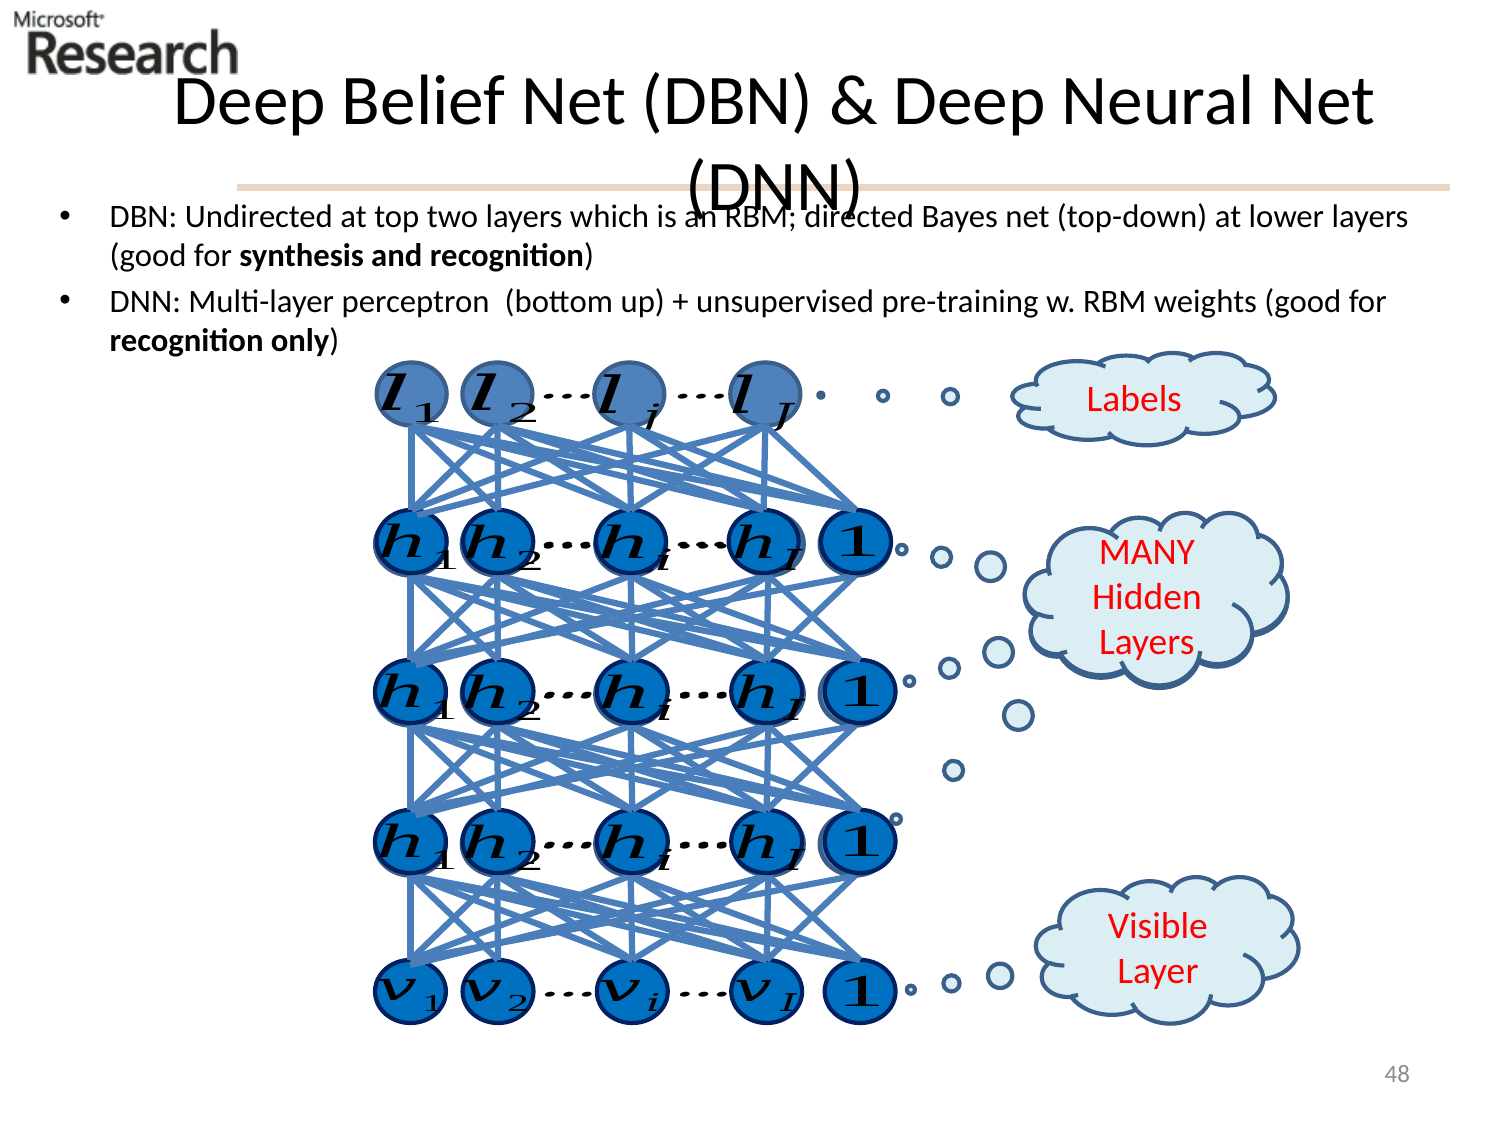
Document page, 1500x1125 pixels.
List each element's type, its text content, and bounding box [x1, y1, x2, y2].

text_box MANY Hidden Layers [1001, 699, 1035, 732]
text_box MANY Hidden Layers [1029, 639, 1254, 691]
text_box Visible Layer [941, 973, 962, 994]
text_box MANY Hidden Layers [974, 550, 1008, 584]
title Deep Belief Net (DBN) & Deep Neural Net (DNN) [75, 45, 1475, 187]
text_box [374, 734, 896, 877]
text_box MANY Hidden Layers [1022, 510, 1290, 688]
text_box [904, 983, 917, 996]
text_box Visible Layer [985, 961, 1015, 991]
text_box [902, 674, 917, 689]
text_box MANY Hidden Layers [929, 545, 954, 569]
text_box MANY Hidden Layers [937, 656, 962, 680]
text_box Labels [940, 386, 961, 407]
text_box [376, 362, 892, 577]
text_box MANY Hidden Layers [982, 635, 1016, 669]
text_box Labels [1010, 350, 1278, 448]
text_box Visible Layer [1033, 874, 1301, 1026]
slide_number 48 [1074, 1042, 1425, 1103]
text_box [374, 576, 896, 727]
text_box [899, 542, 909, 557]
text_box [374, 884, 896, 1024]
text_box MANY Hidden Layers [942, 758, 966, 783]
picture [14, 10, 238, 75]
list DBN: Undirected at top two layers which is an RBM; directed Bayes net (top-down) at lower layers (good for synthesis and recognition) DNN: Multi-layer perceptron (bottom up) + unsupervised pre-training w. RBM weights (good for recognition only) [44, 187, 1482, 366]
